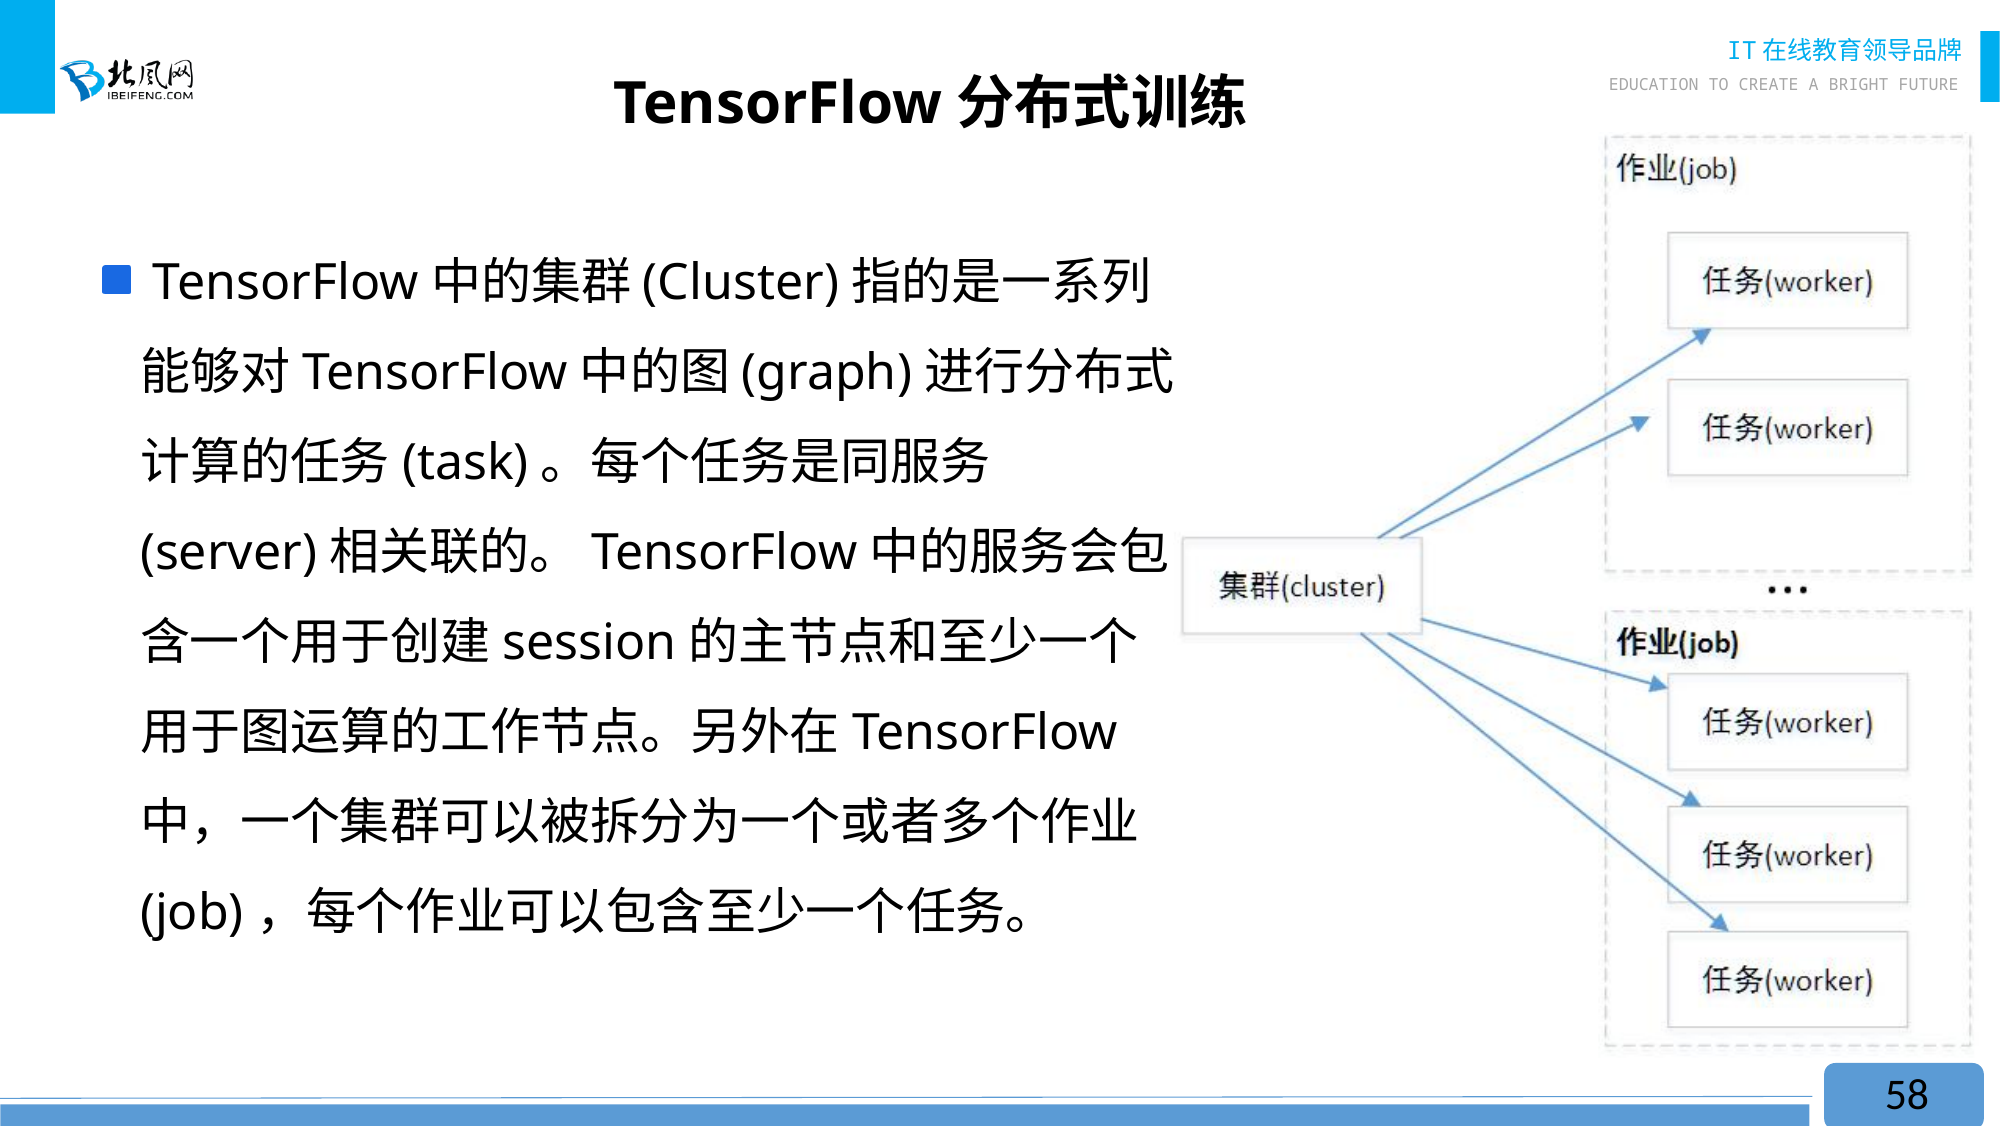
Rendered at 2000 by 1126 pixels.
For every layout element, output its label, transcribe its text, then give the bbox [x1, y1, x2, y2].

list TensorFlow中的集群(Cluster)指的是一系列能够对TensorFlow中的图(graph)进行分布式计算的任务(task)。每个任务是同服务(server)相关联的。TensorFlow中的服务会包含一个用于创建session的主节点和至少一个用于图运算的工作节点。另外在TensorFlow中，一个集群可以被拆分为一个或者多个作业(job)，每个作业可以包含至少一个任务。 [87, 212, 1173, 1028]
picture [1173, 132, 1982, 1061]
picture [102, 265, 131, 294]
title TensorFlow分布式训练 [255, 42, 1606, 167]
picture [56, 54, 198, 103]
